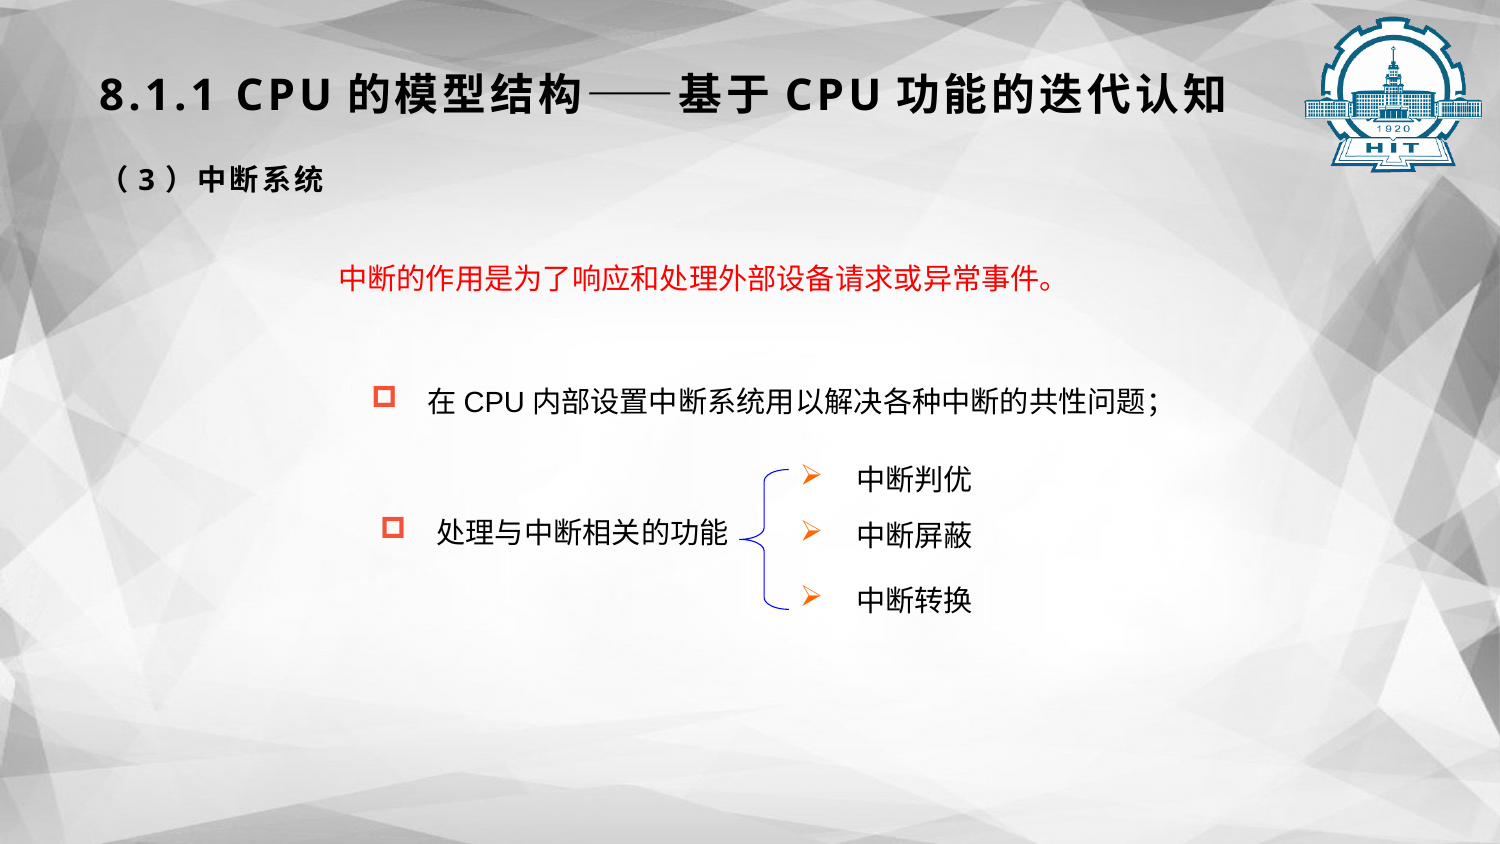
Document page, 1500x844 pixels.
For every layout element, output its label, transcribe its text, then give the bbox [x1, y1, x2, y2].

text_box 在CPU内部设置中断系统用以解决各种中断的共性问题； [187, 375, 1191, 426]
title 8.1.1 CPU的模型结构——基于CPU功能的迭代认知 [82, 53, 1302, 133]
text_box 处理与中断相关的功能 [308, 506, 744, 557]
text_box 中断的作用是为了响应和处理外部设备请求或异常事件。 [266, 252, 1141, 303]
text_box [739, 469, 789, 610]
text_box 中断屏蔽 [789, 509, 989, 560]
picture [0, 0, 1500, 844]
text_box 中断判优 [785, 453, 989, 504]
text_box 中断转换 [785, 575, 989, 625]
list （3）中断系统 [82, 151, 821, 187]
